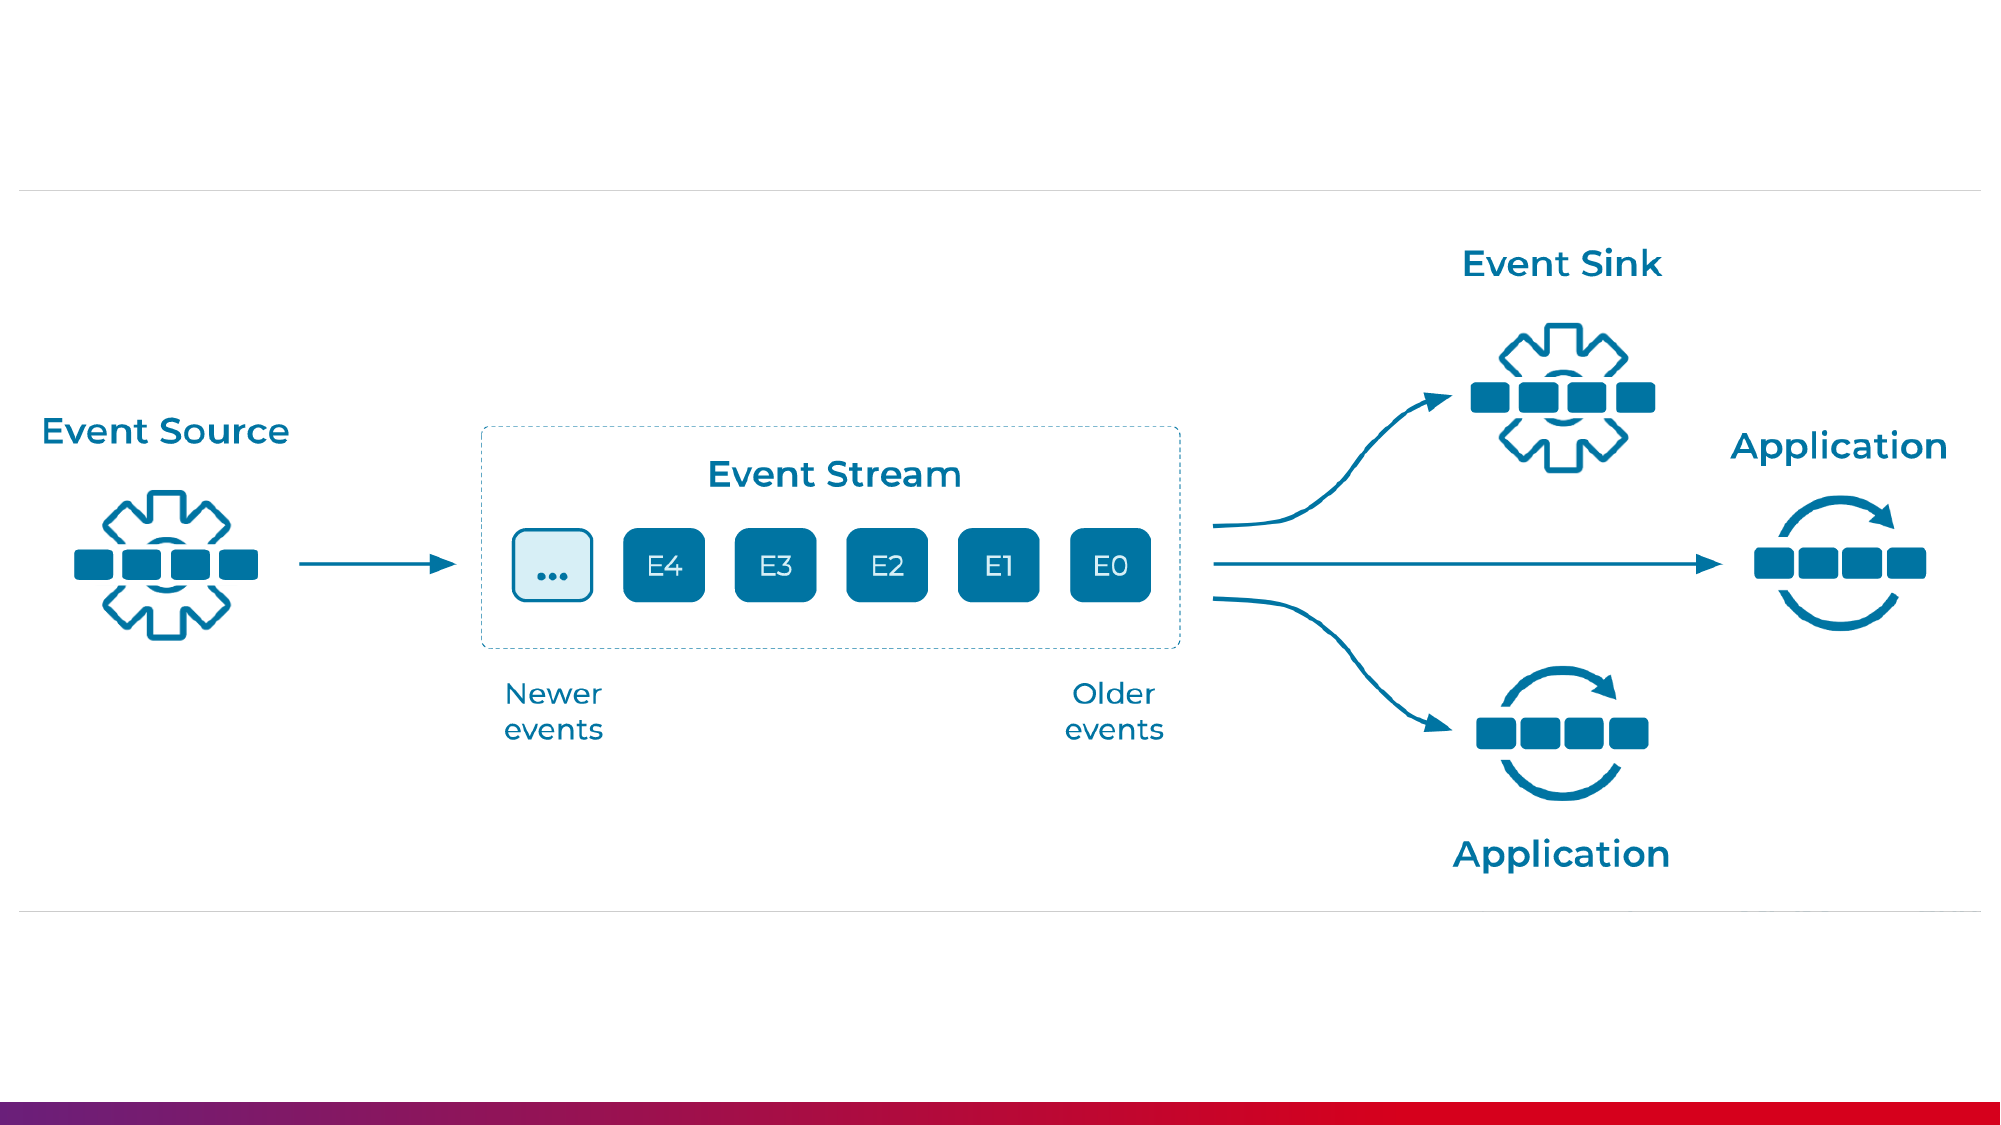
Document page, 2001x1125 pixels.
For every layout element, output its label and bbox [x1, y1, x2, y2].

picture [19, 190, 1981, 912]
